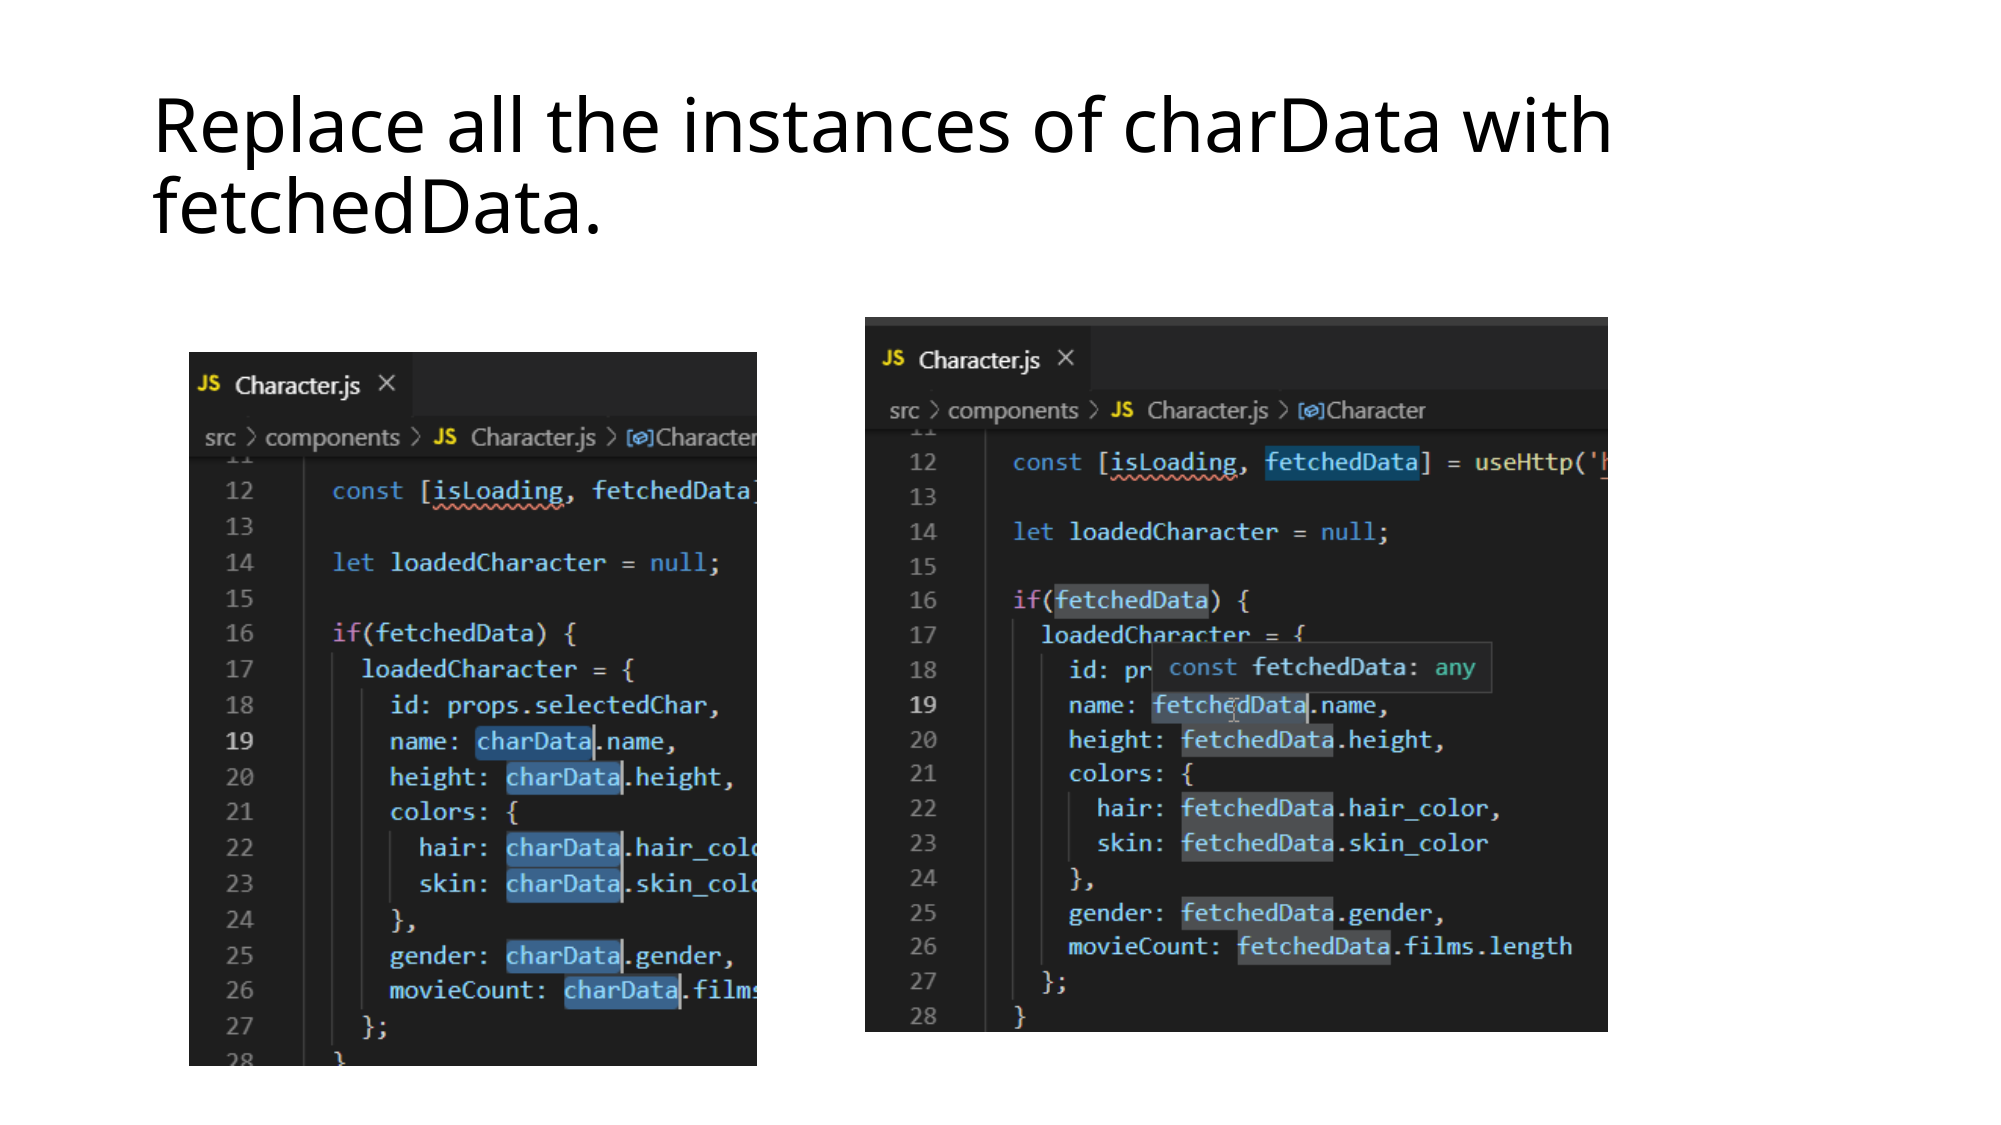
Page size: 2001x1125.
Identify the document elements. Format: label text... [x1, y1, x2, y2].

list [865, 317, 1608, 1032]
picture [189, 352, 757, 1066]
title Replace all the instances of charData with fetchedData. [137, 59, 1863, 278]
